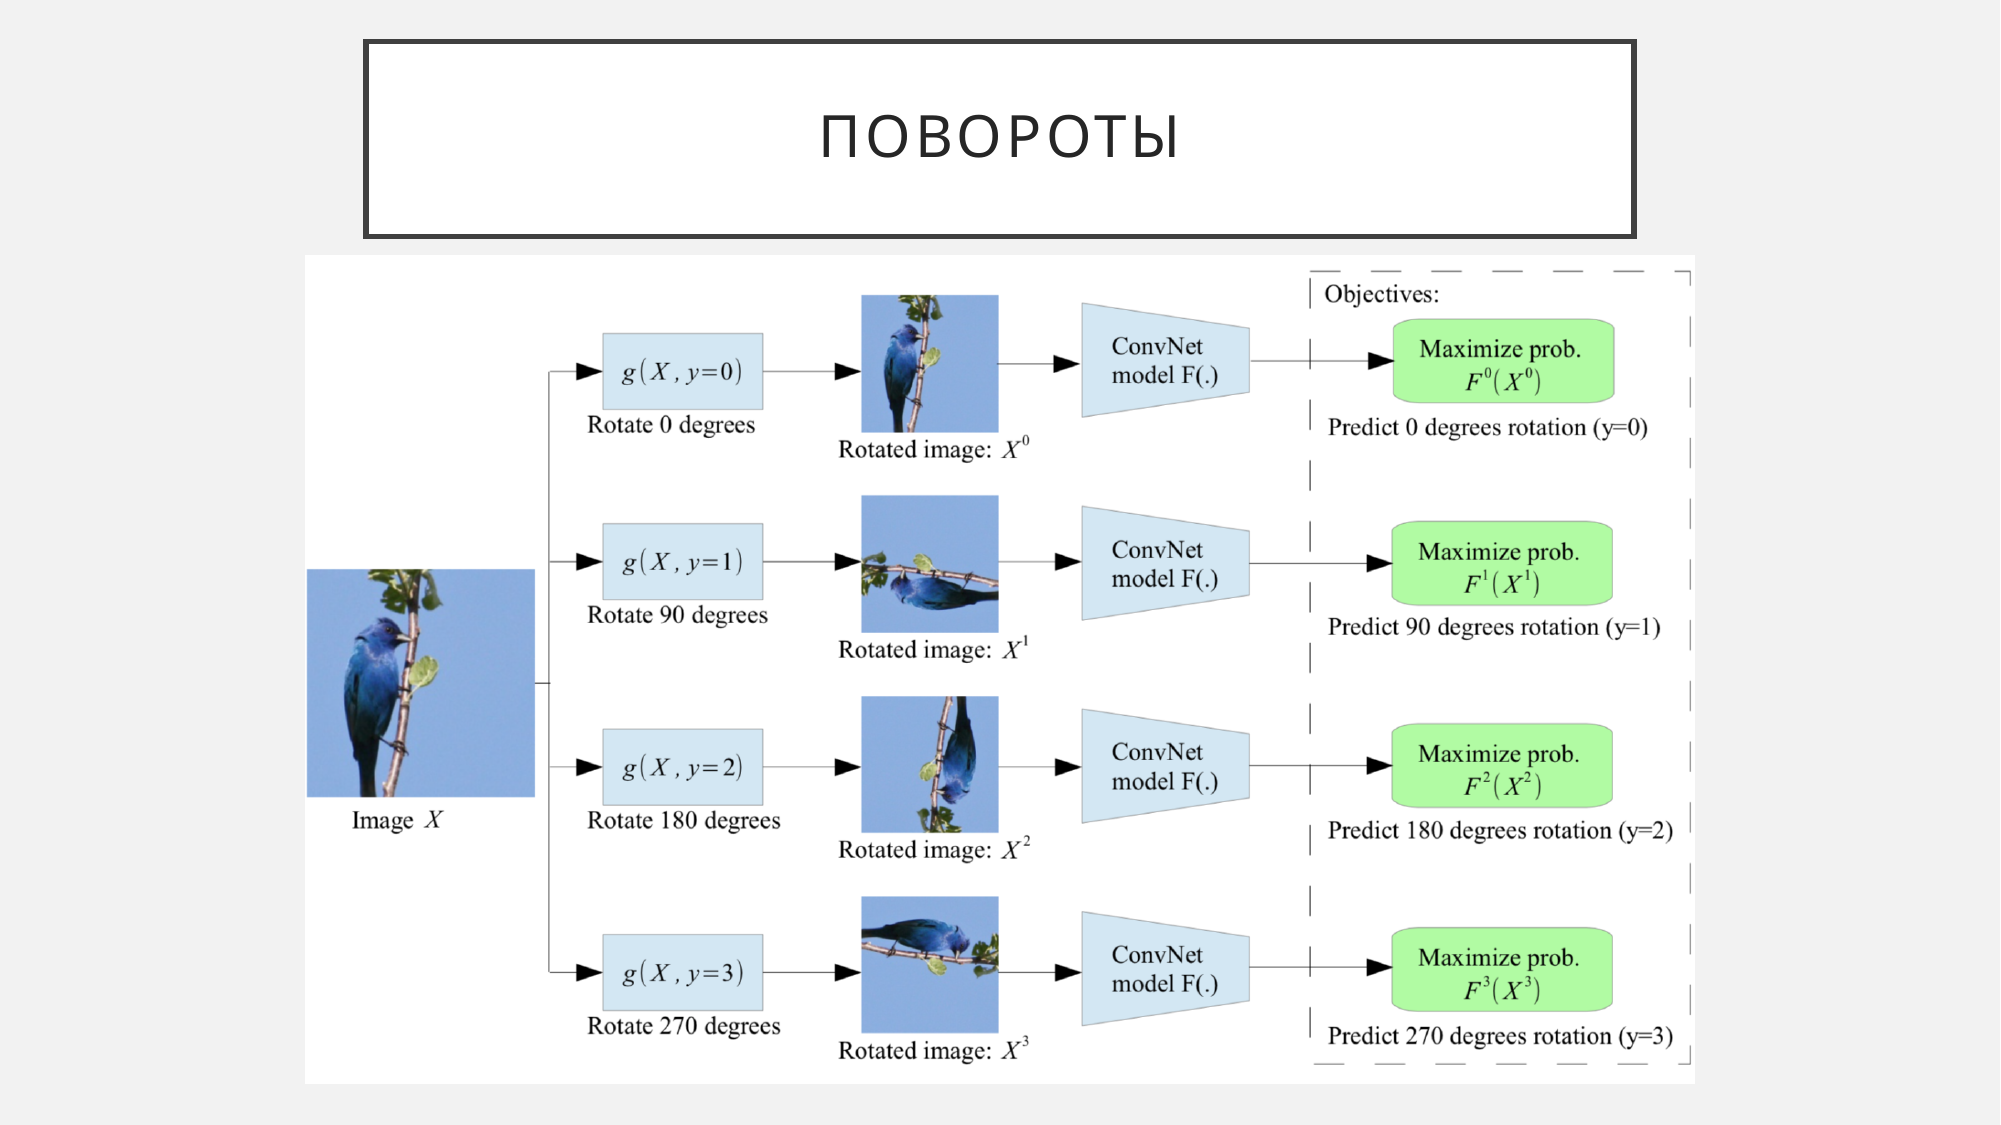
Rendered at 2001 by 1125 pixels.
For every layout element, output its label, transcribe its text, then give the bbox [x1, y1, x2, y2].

title Повороты [363, 39, 1637, 239]
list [305, 255, 1695, 1084]
